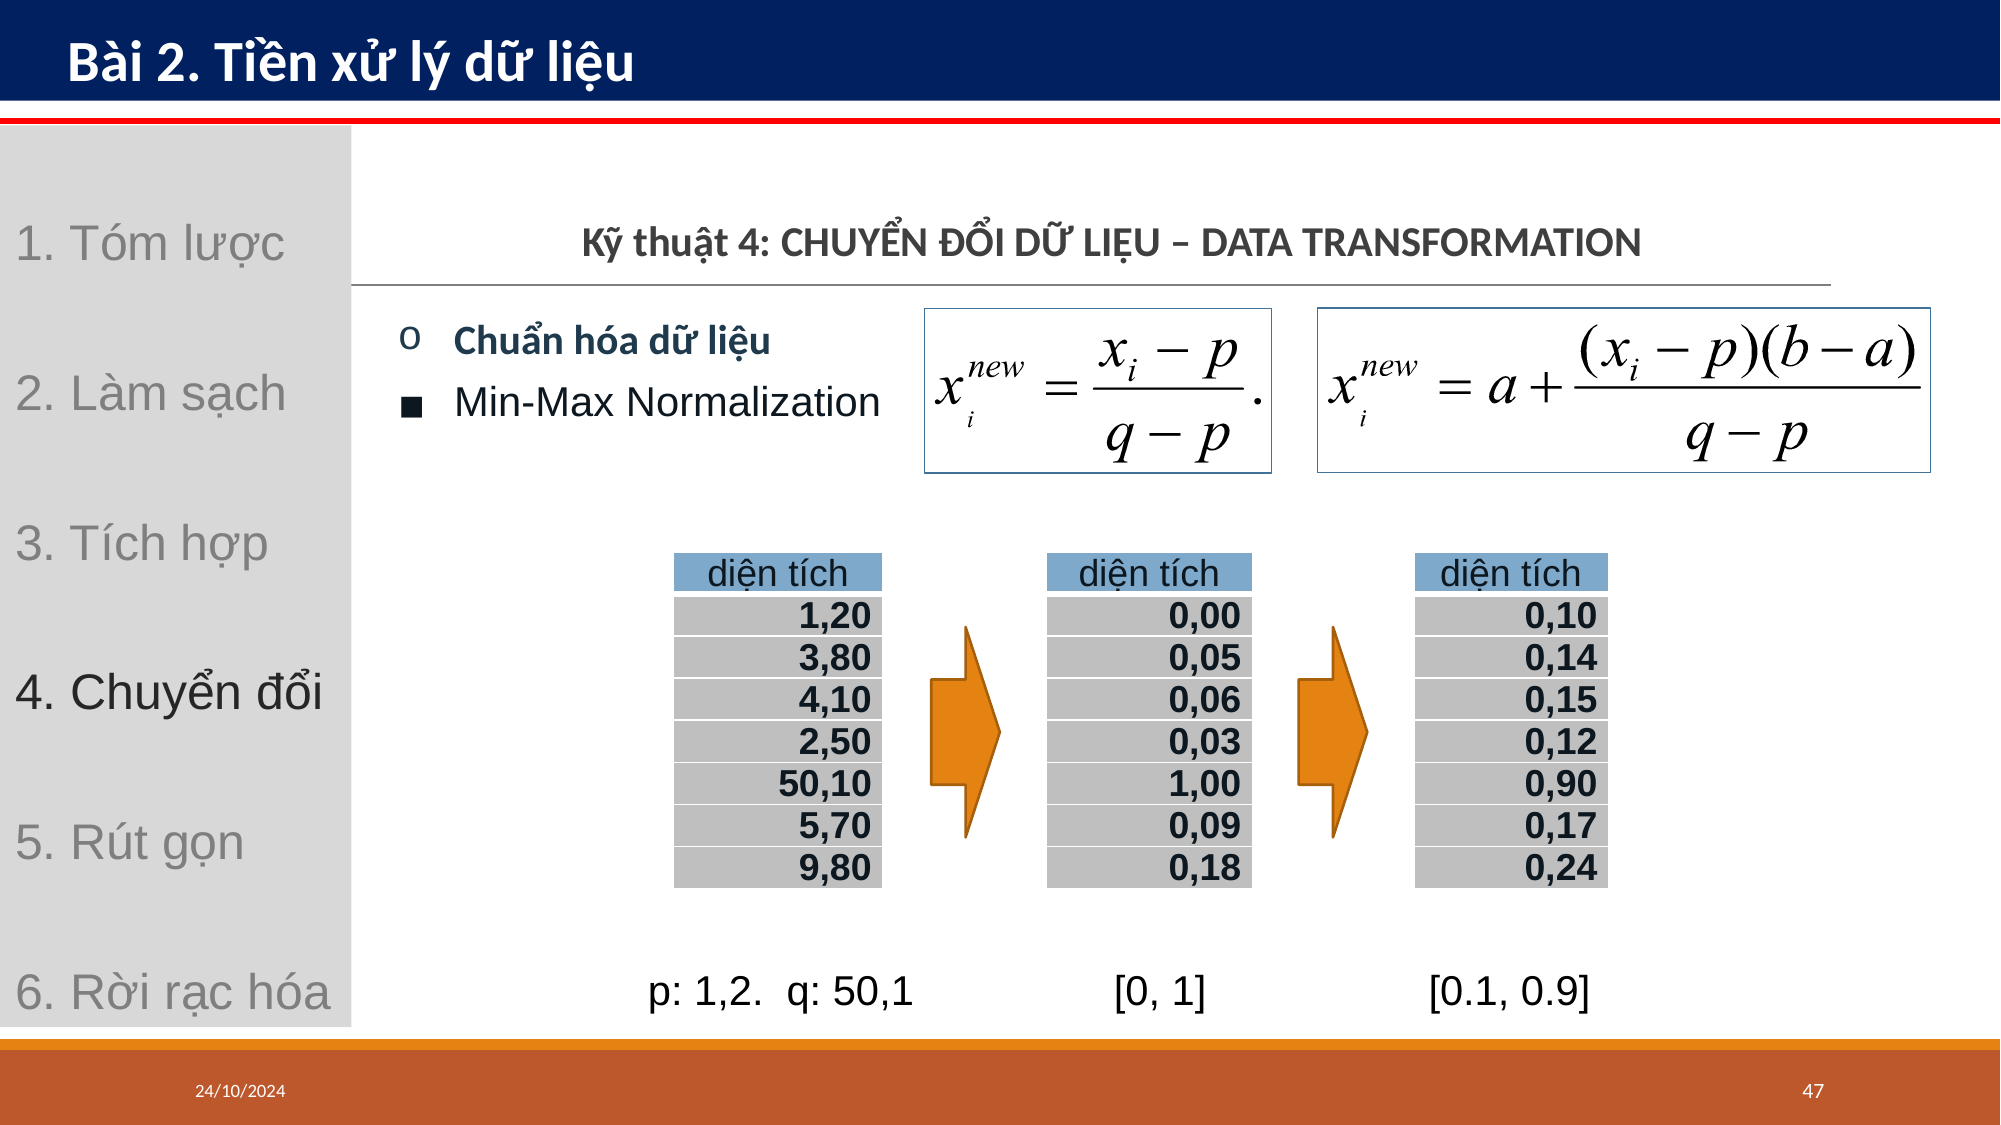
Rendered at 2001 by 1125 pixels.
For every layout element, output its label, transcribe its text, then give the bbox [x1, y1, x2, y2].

table_cell 2,50 [674, 721, 882, 762]
table_cell 0,10 [1415, 597, 1608, 635]
table_header diện tích [1047, 553, 1252, 591]
text_box Kỹ thuật 4: CHUYỂN ĐỔI DỮ LIỆU – DATA TRANSFORMATION [559, 208, 1666, 274]
table_cell 4,10 [674, 679, 882, 719]
text_box p: 1,2. q: 50,1 [632, 955, 932, 1021]
table_cell 0,15 [1415, 679, 1608, 719]
text_box Min-Max Normalization [382, 363, 919, 433]
table_cell 5,70 [674, 805, 882, 846]
text_box [1298, 626, 1368, 838]
slide_number ‹#› [1624, 1059, 1840, 1120]
text_box 1. Tóm lược 2. Làm sạch 3. Tích hợp 4. Chuyển đổi 5. Rút gọn 6. Rời rạc hóa [0, 130, 352, 1028]
picture [1318, 308, 1931, 473]
text_box [0.1, 0.9] [1413, 955, 1607, 1021]
text_box Chuẩn hóa dữ liệu [382, 302, 1814, 371]
table_header diện tích [674, 553, 882, 591]
table_cell 1,00 [1047, 763, 1252, 804]
table_cell 0,14 [1415, 637, 1608, 677]
table_cell 0,24 [1415, 847, 1608, 888]
table_cell 0,05 [1047, 637, 1252, 677]
table_header diện tích [1415, 553, 1608, 591]
table_cell 0,03 [1047, 721, 1252, 762]
table_cell 9,80 [674, 847, 882, 888]
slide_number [180, 1059, 586, 1120]
table_cell 0,06 [1047, 679, 1252, 719]
table_cell 1,20 [674, 597, 882, 635]
text_box [0, 1] [1098, 955, 1223, 1021]
table_cell 0,17 [1415, 805, 1608, 846]
table_cell 3,80 [674, 637, 882, 677]
table_cell 50,10 [674, 763, 882, 804]
table_cell 0,09 [1047, 805, 1252, 846]
title Bài 2. Tiền xử lý dữ liệu [0, 0, 2000, 101]
picture [924, 308, 1272, 473]
table_cell 0,90 [1415, 763, 1608, 804]
text_box [931, 626, 1000, 838]
table_cell 0,12 [1415, 721, 1608, 762]
table_cell 0,18 [1047, 847, 1252, 888]
table_cell 0,00 [1047, 597, 1252, 635]
